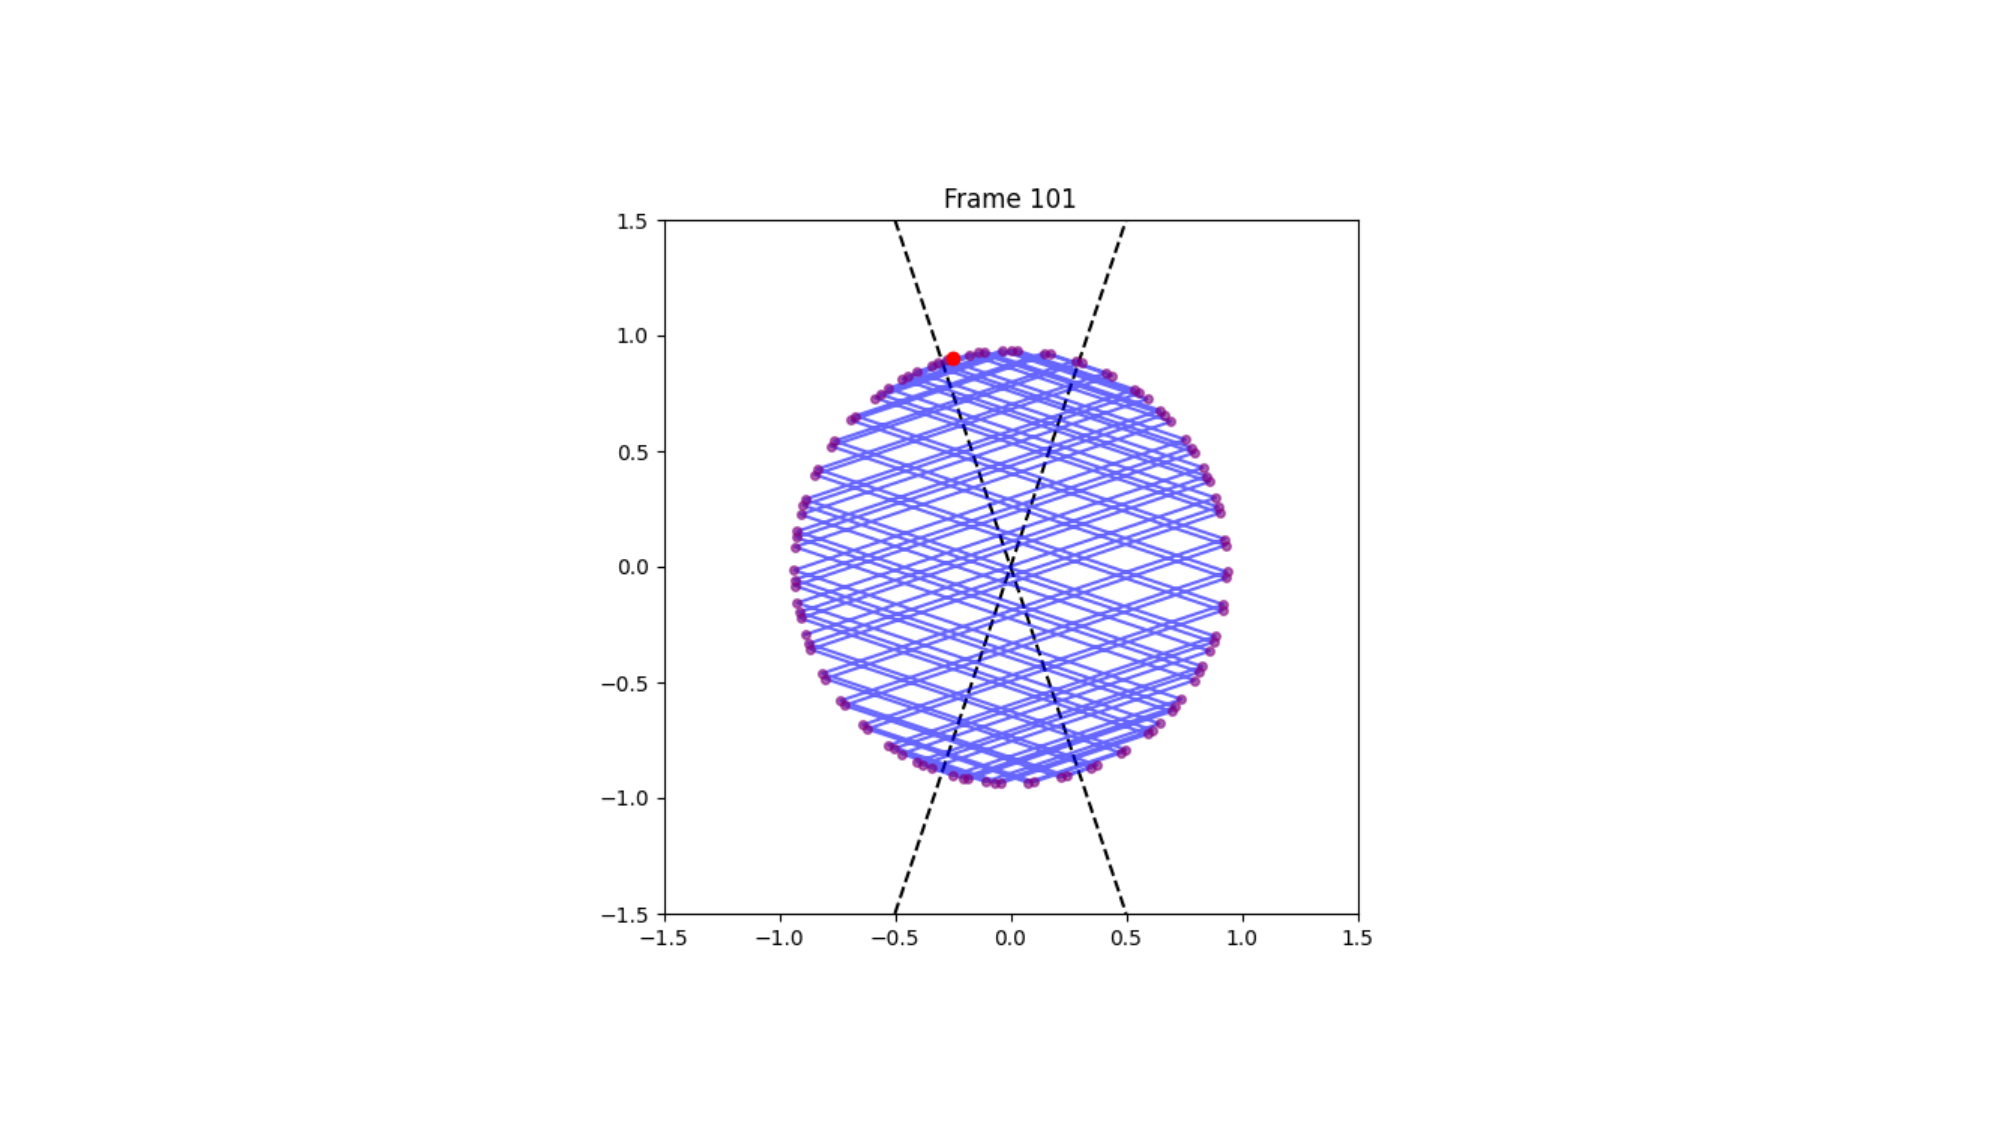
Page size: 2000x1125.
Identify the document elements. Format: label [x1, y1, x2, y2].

picture [549, 112, 1450, 1013]
